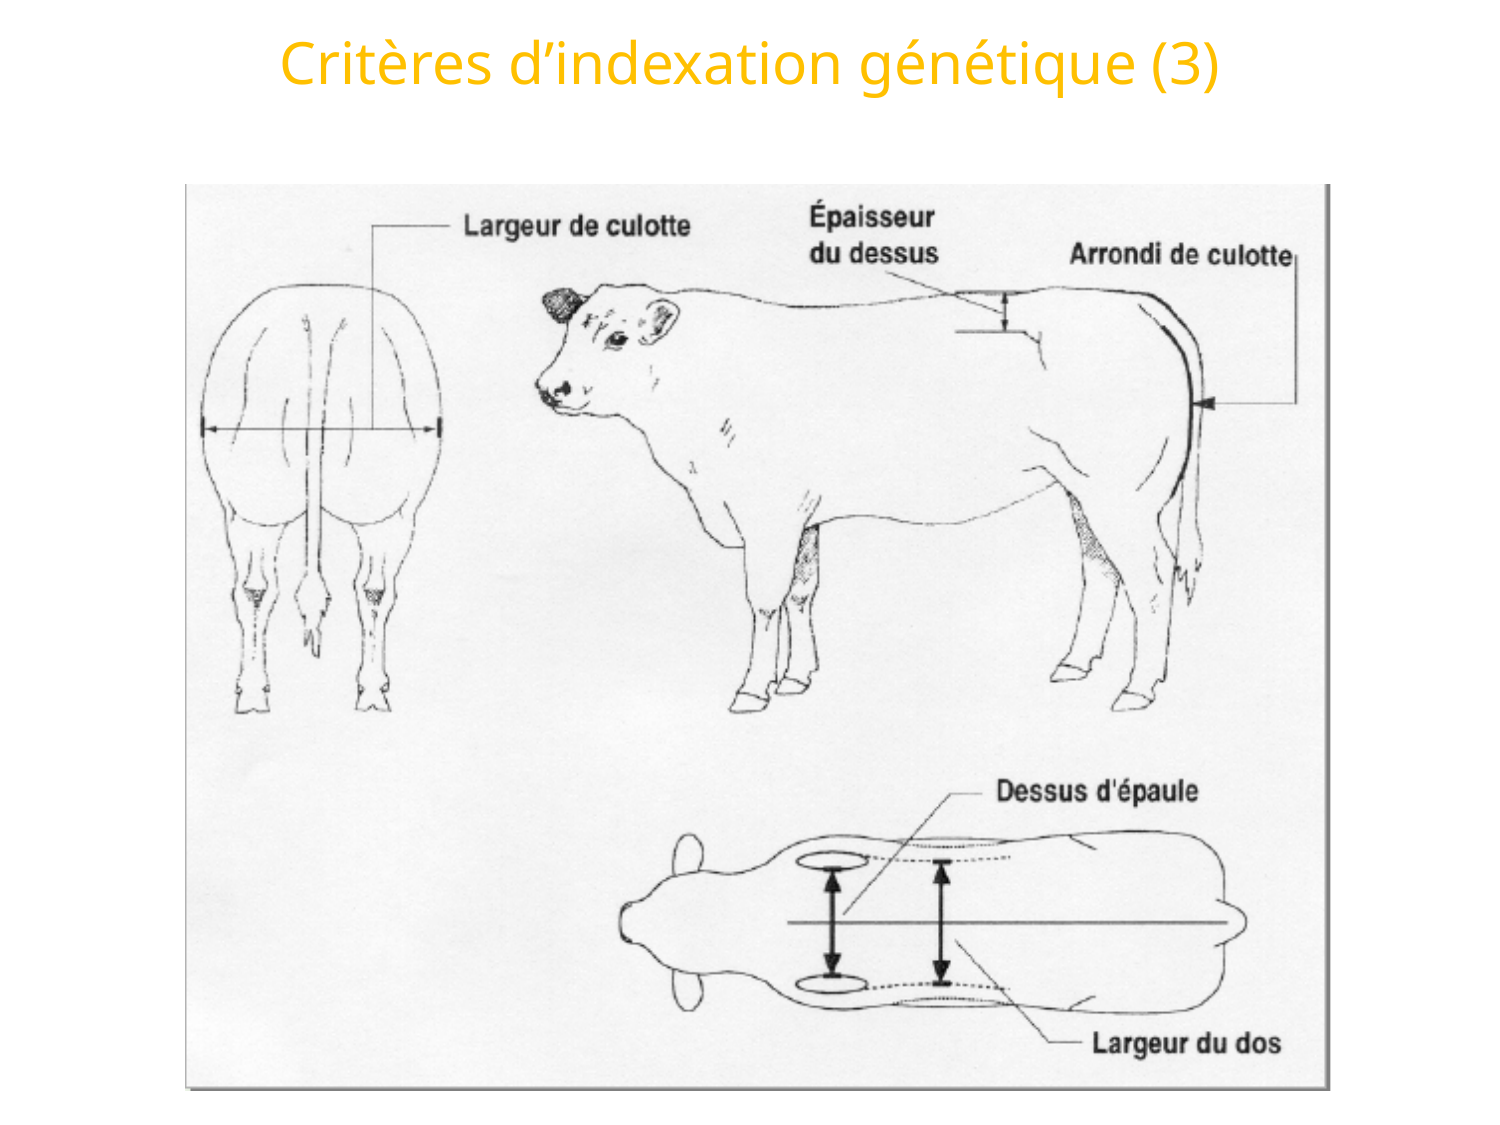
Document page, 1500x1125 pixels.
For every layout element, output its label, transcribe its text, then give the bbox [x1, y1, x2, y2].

text_box Critères d’indexation génétique (3) [0, 19, 1500, 135]
picture [184, 184, 1331, 1092]
